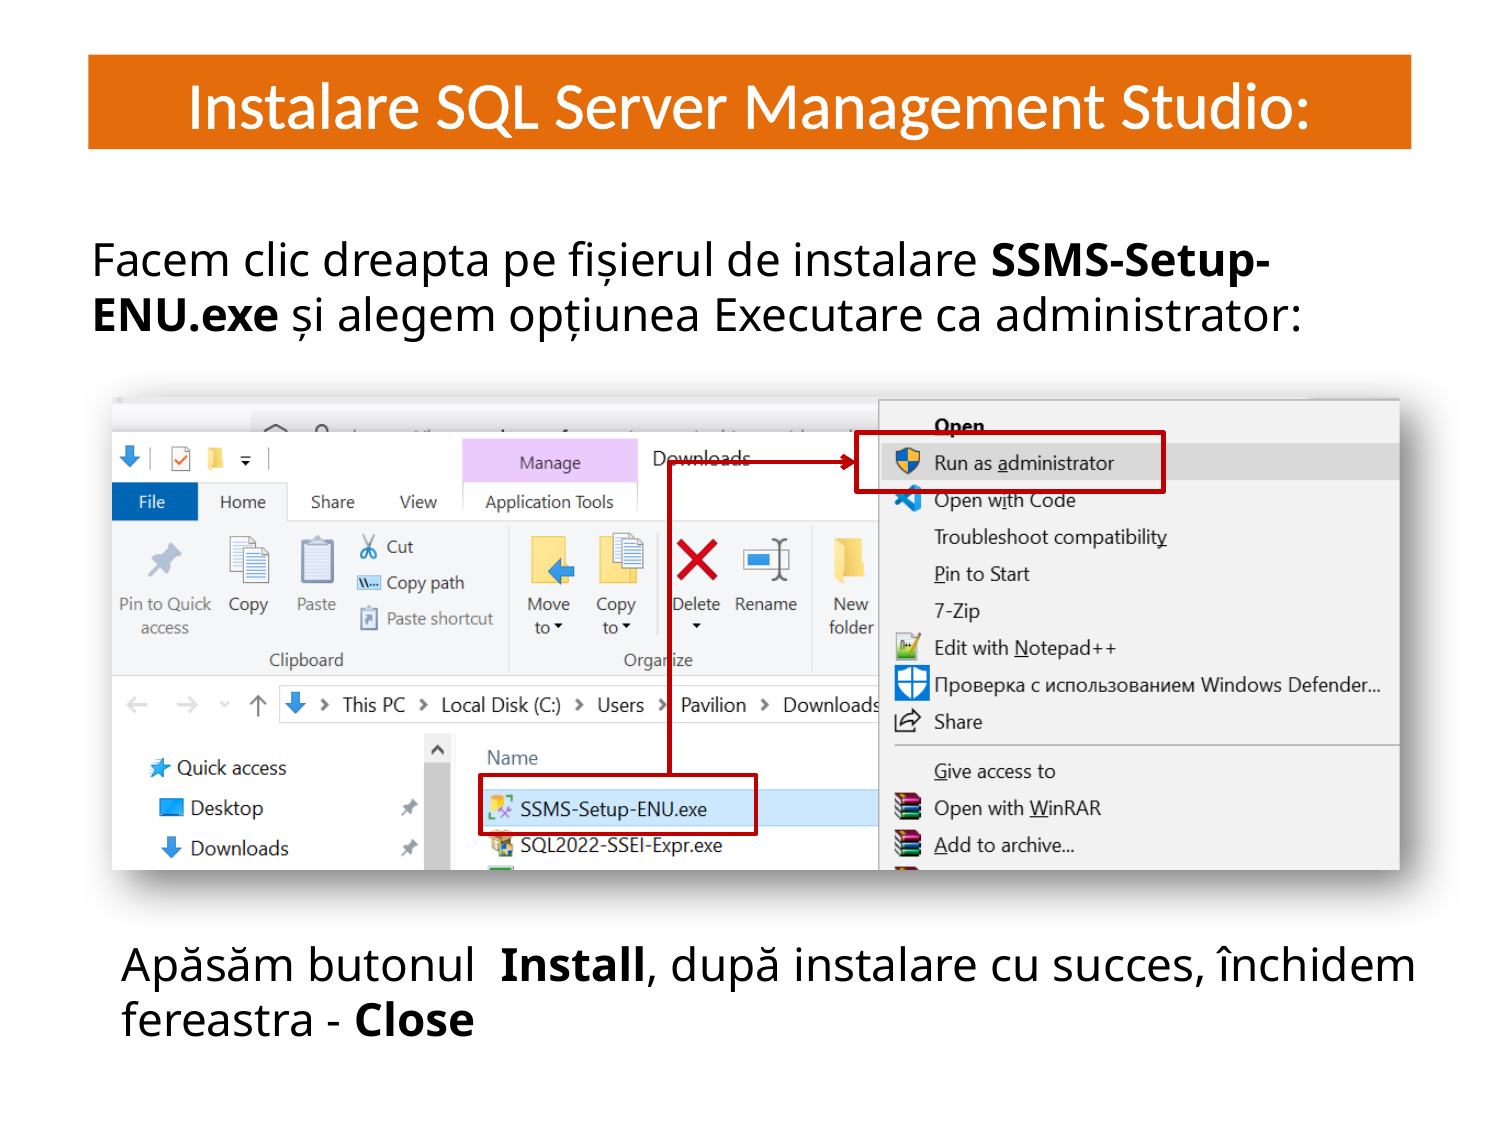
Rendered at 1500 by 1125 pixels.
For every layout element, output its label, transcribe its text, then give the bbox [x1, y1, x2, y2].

text_box Facem clic dreapta pe fișierul de instalare SSMS-Setup-ENU.exe și alegem opțiunea Executare ca administrator: [76, 223, 1412, 349]
picture [111, 396, 1400, 870]
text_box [482, 461, 857, 776]
text_box Apăsăm butonul Install, după instalare cu succes, închidem fereastra - Close [107, 928, 1442, 1054]
text_box Instalare SQL Server Management Studio: [88, 54, 1412, 150]
